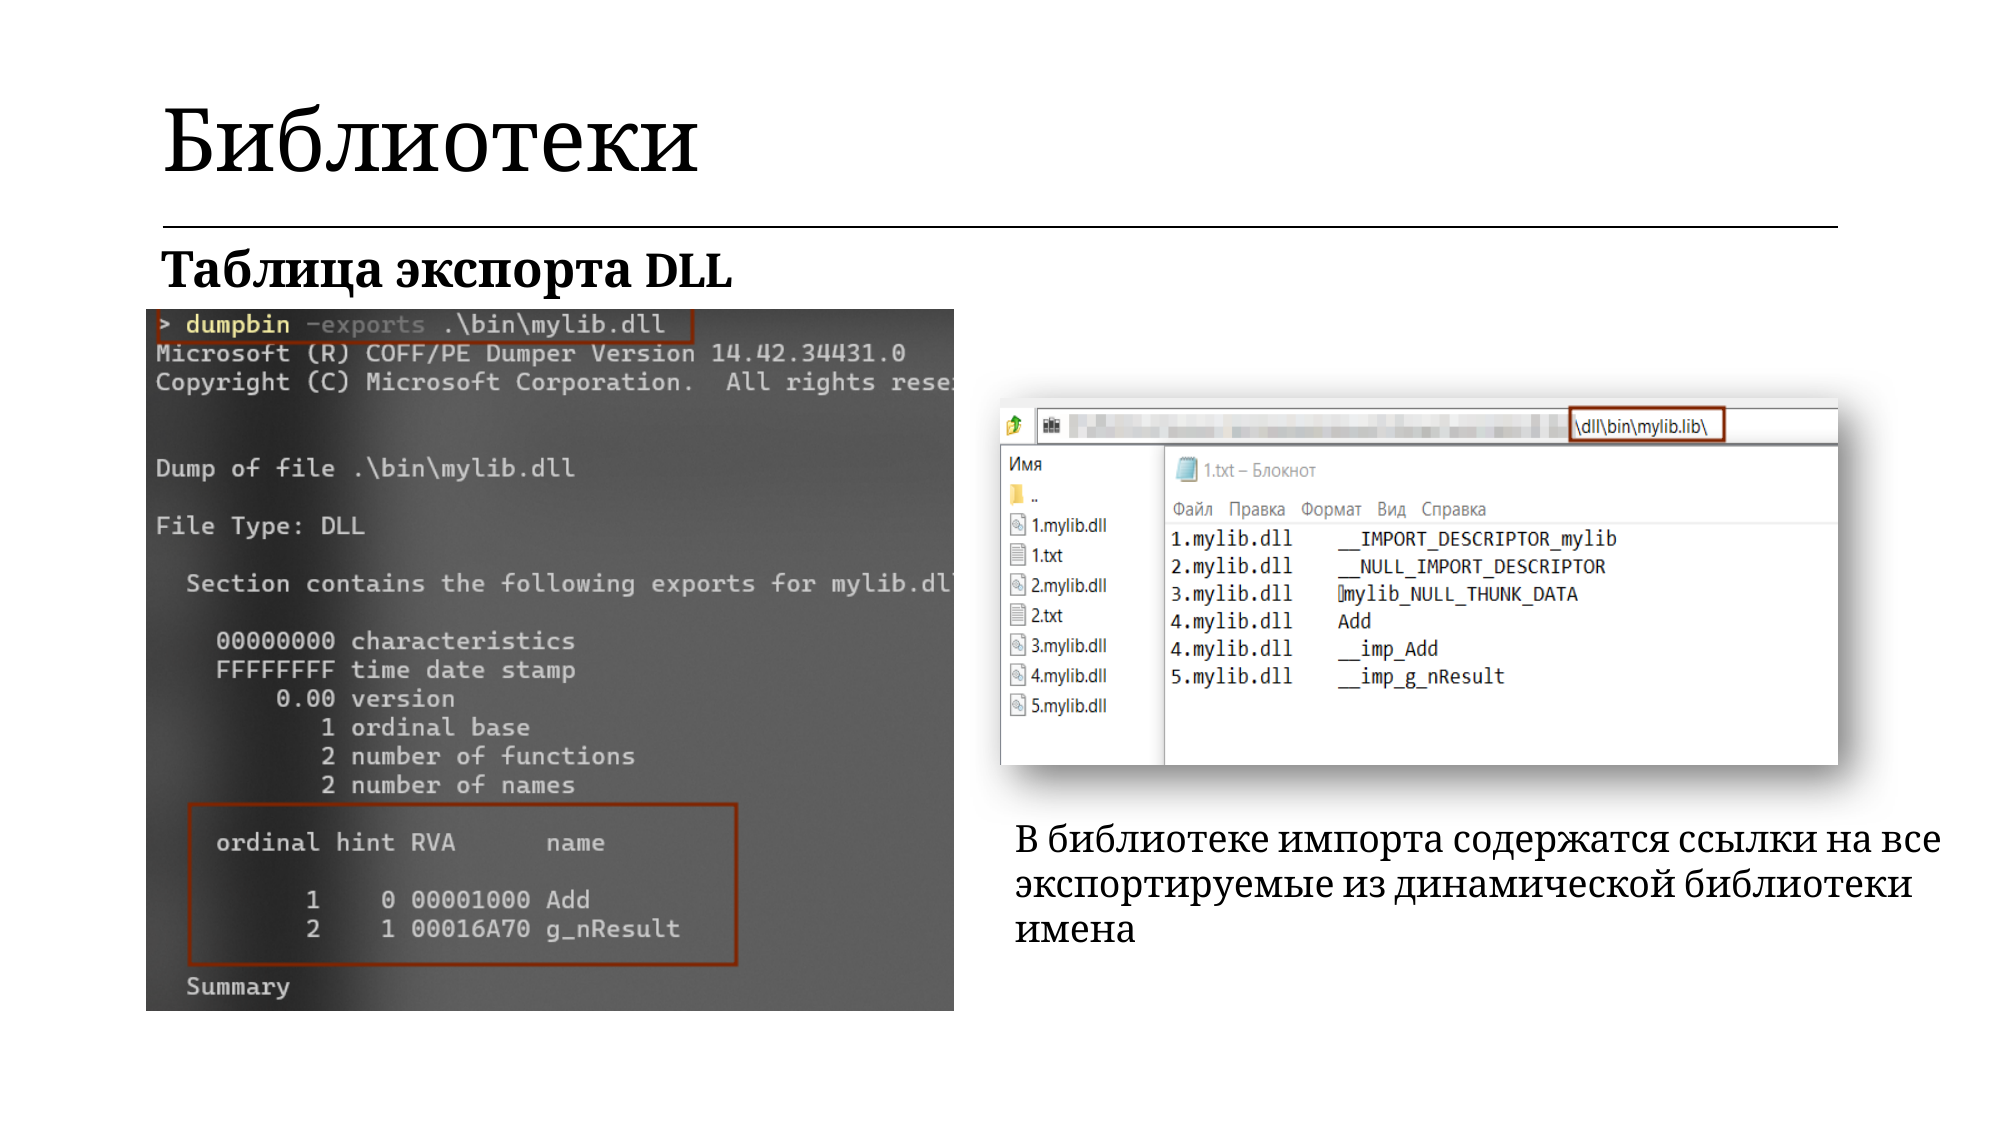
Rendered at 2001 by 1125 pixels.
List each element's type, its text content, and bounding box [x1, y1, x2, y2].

text_box Таблица экспорта DLL [146, 230, 1146, 305]
picture [1000, 398, 1838, 765]
text_box В библиотеке импорта содержатся ссылки на все экспортируемые из динамической библиотеки имена [999, 807, 2000, 958]
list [146, 309, 954, 1011]
table_header Библиотеки [163, 60, 1838, 226]
